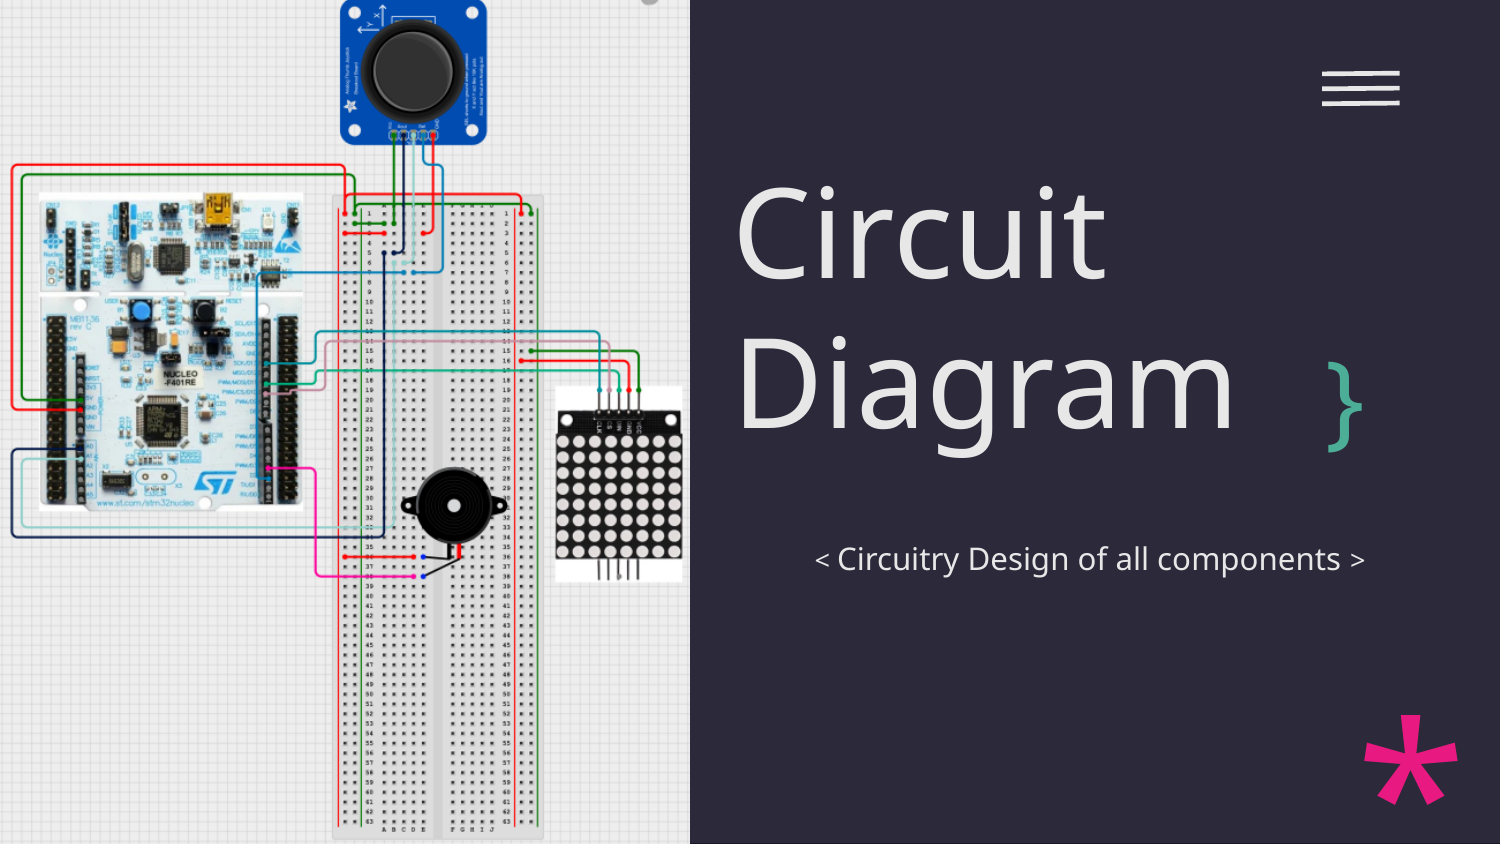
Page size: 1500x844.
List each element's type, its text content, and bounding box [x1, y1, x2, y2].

text_box } [1310, 317, 1396, 460]
subtitle < Circuitry Design of all components > [700, 518, 1480, 694]
title Circuit Diagram [717, 146, 1408, 469]
picture [0, 0, 691, 844]
text_box * [1341, 652, 1427, 783]
